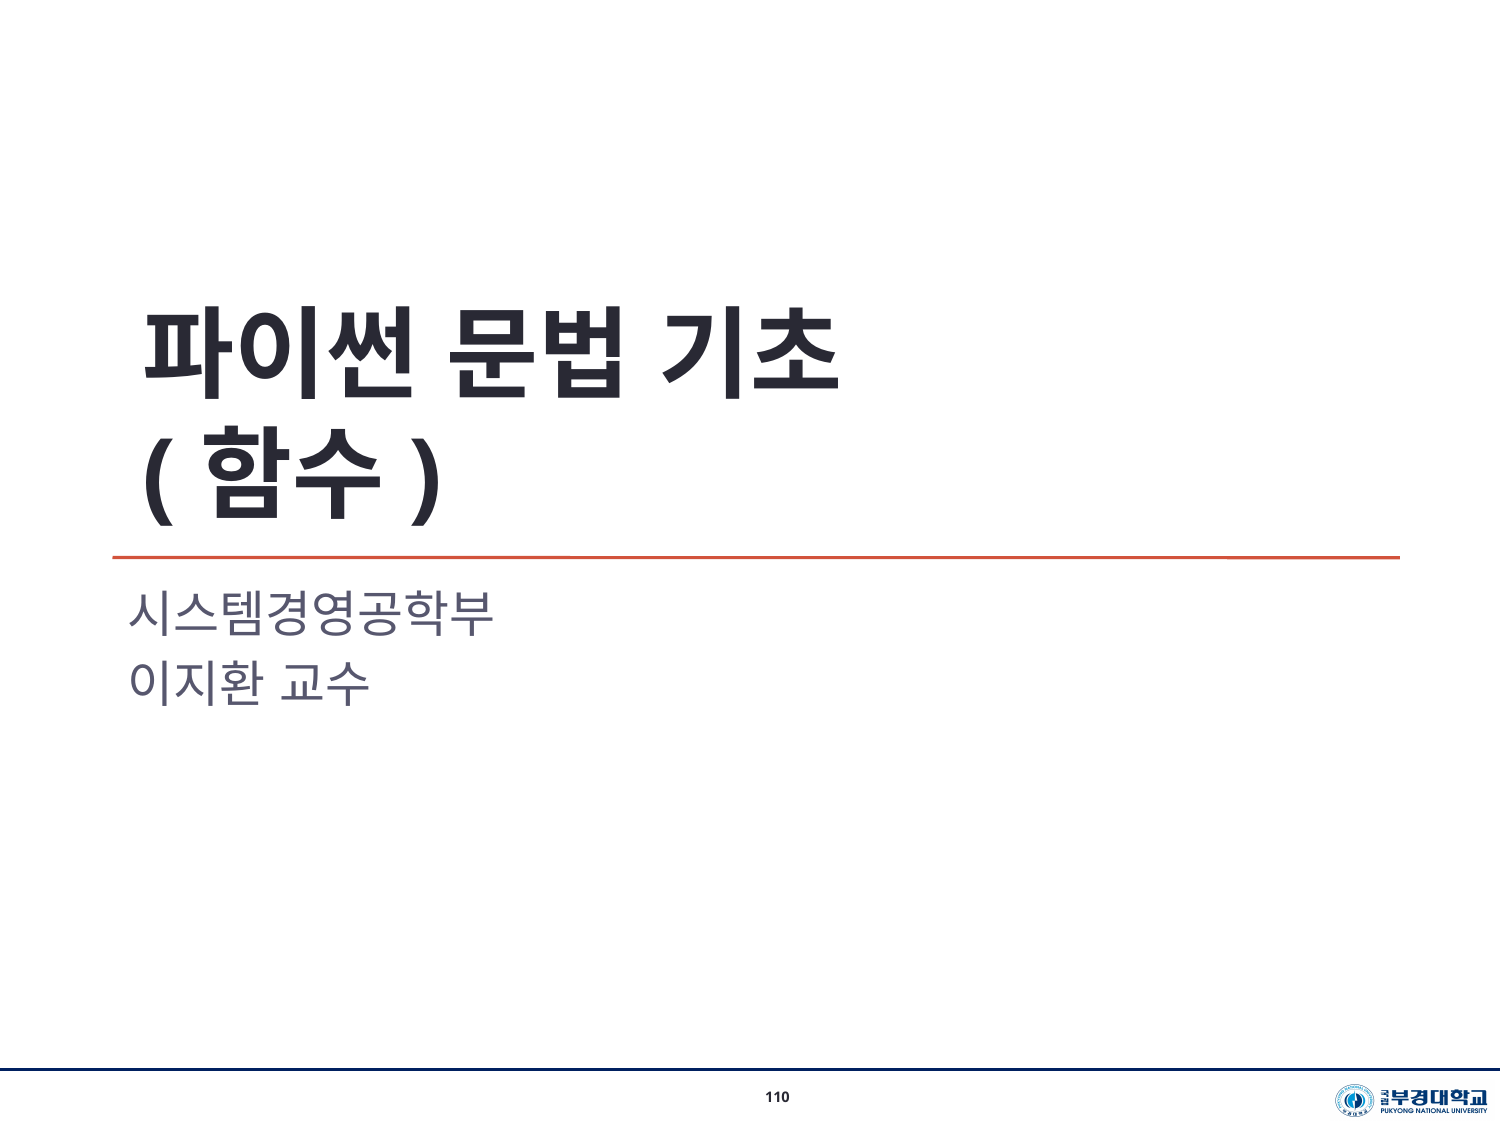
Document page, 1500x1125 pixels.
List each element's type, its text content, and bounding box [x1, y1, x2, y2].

text_box 파이썬 문법 기초 (함수) [128, 283, 1401, 538]
picture [1330, 1079, 1495, 1121]
subtitle 시스템경영공학부 이지환 교수 [112, 575, 1163, 863]
